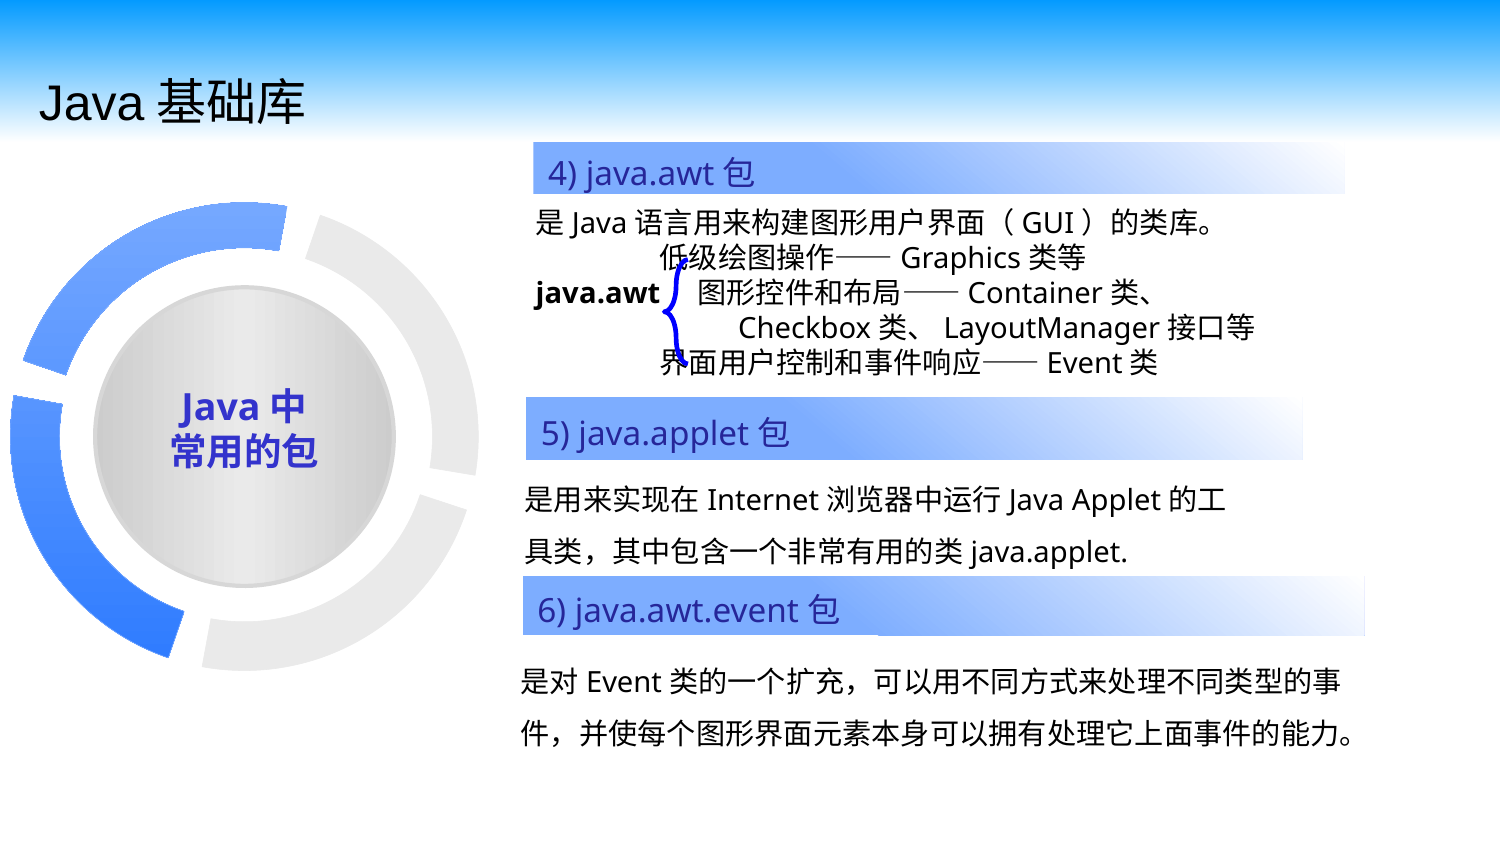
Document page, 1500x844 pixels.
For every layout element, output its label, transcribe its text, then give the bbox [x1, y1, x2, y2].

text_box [505, 575, 1365, 754]
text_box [10, 202, 479, 671]
text_box Java基础库 [24, 62, 769, 138]
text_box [509, 396, 1303, 574]
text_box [520, 141, 1346, 398]
